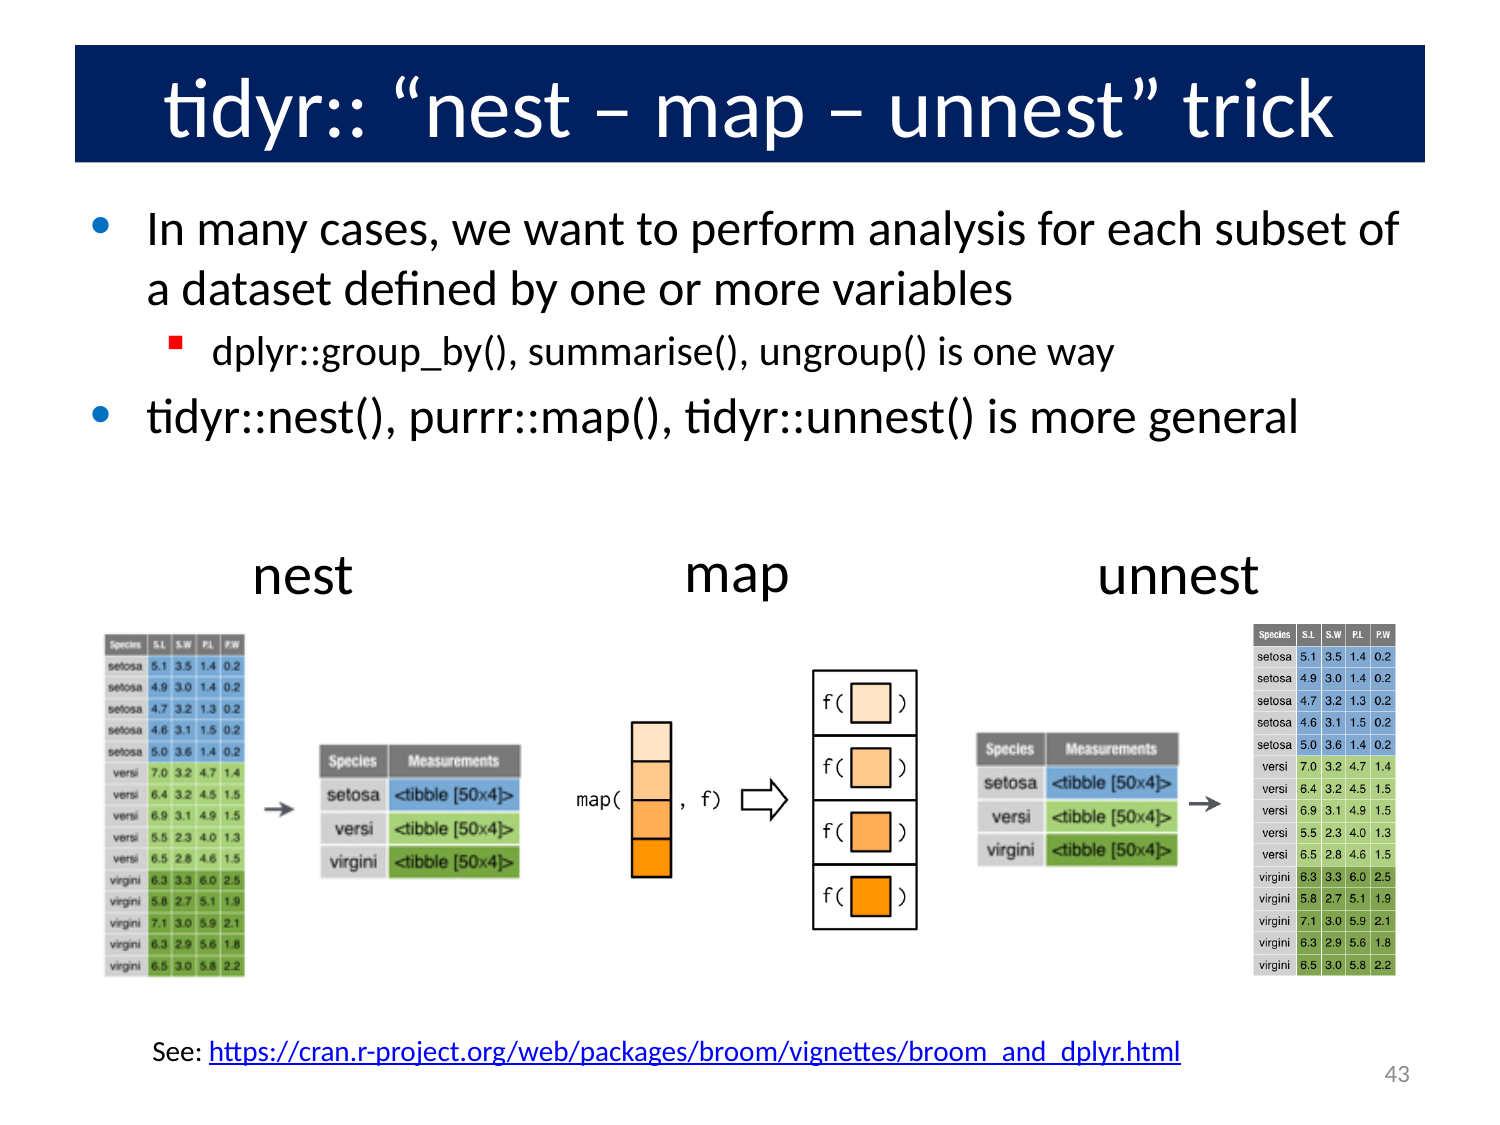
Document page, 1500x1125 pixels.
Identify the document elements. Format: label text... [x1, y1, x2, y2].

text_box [99, 528, 532, 989]
slide_number 43 [1074, 1042, 1425, 1103]
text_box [969, 528, 1401, 980]
text_box See: https://cran.r-project.org/web/packages/broom/vignettes/broom_and_dplyr.html [137, 1024, 1238, 1075]
list In many cases, we want to perform analysis for each subset of a dataset defined by one or more variables dplyr::group_by(), summarise(), ungroup() is one way tidyr::nest(), purrr::map(), tidyr::unnest() is more general [75, 187, 1425, 1025]
title tidyr:: “nest – map – unnest” trick [75, 45, 1425, 163]
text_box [567, 526, 922, 935]
